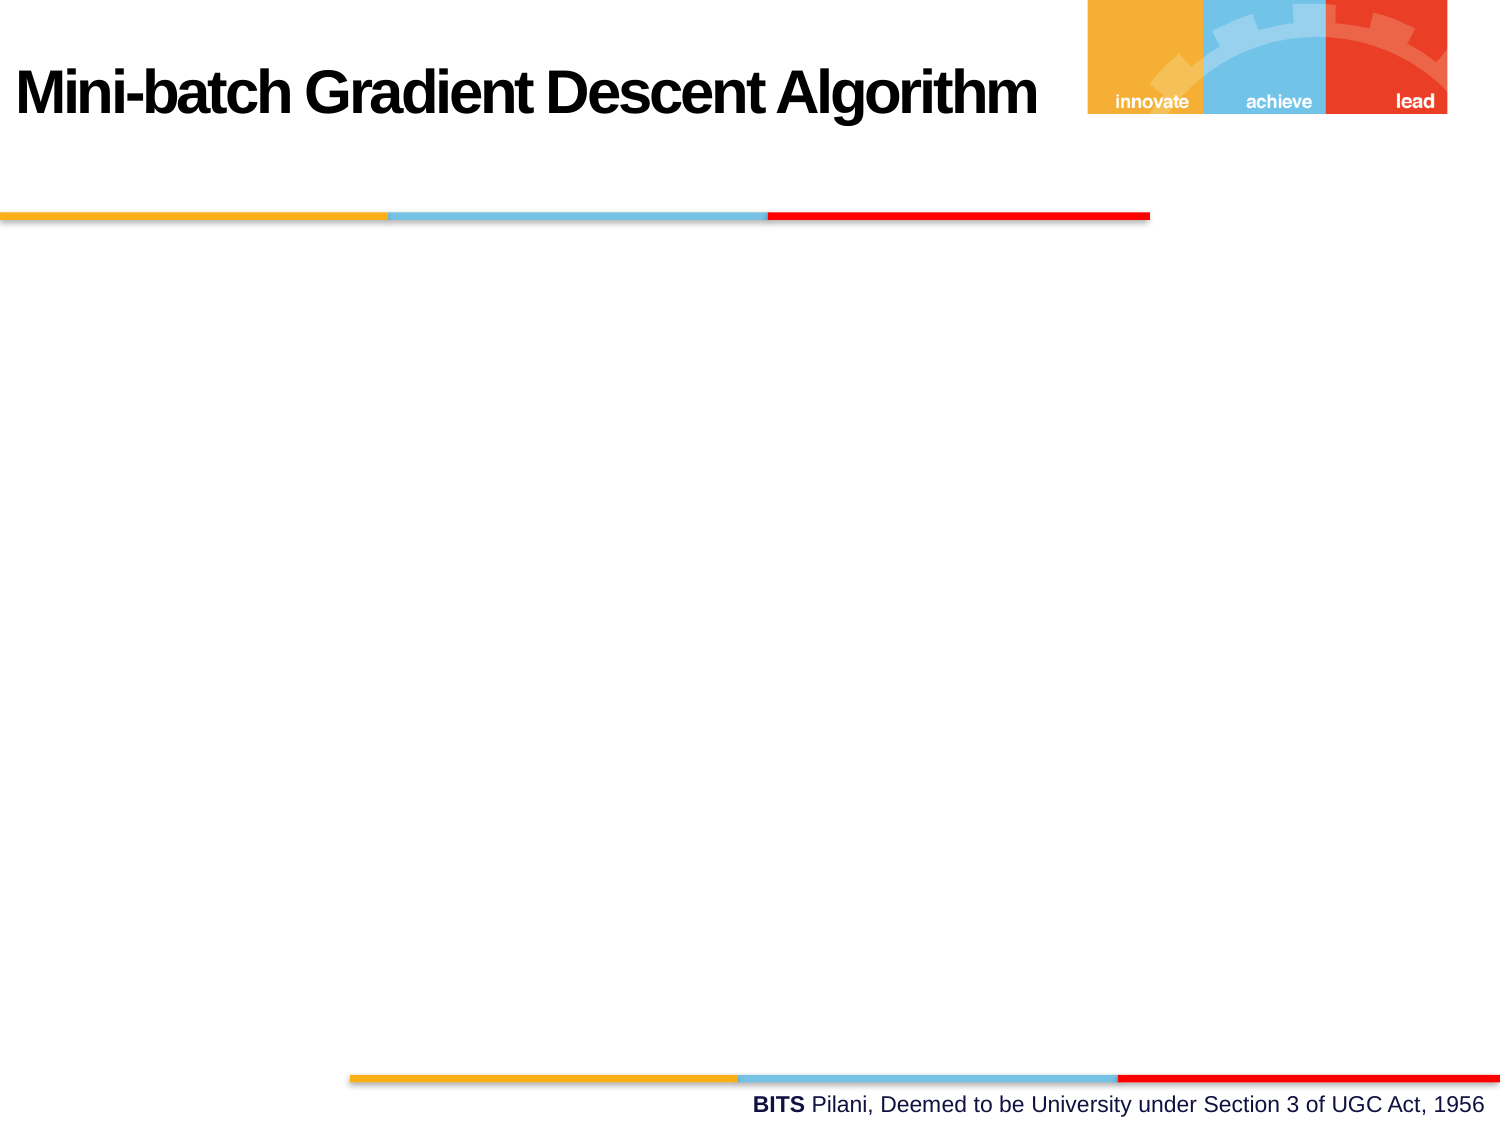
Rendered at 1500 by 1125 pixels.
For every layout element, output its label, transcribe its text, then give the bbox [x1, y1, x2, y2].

title Mini-batch Gradient Descent Algorithm [0, 26, 1147, 152]
picture [1087, 0, 1448, 114]
